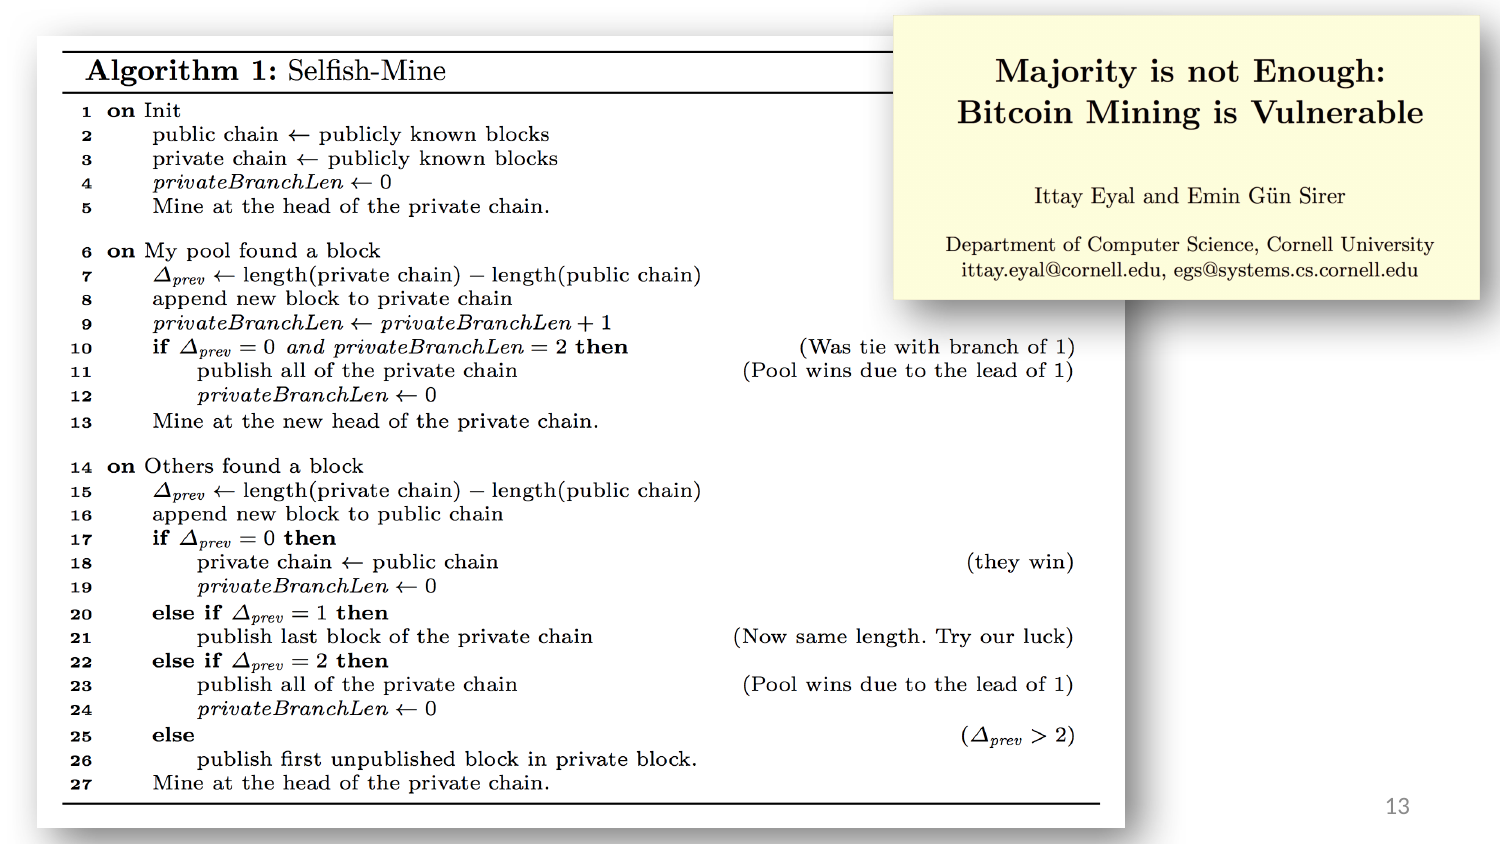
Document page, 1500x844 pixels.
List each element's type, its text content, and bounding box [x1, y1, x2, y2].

picture [37, 15, 1480, 829]
slide_number 12 [1172, 782, 1425, 827]
